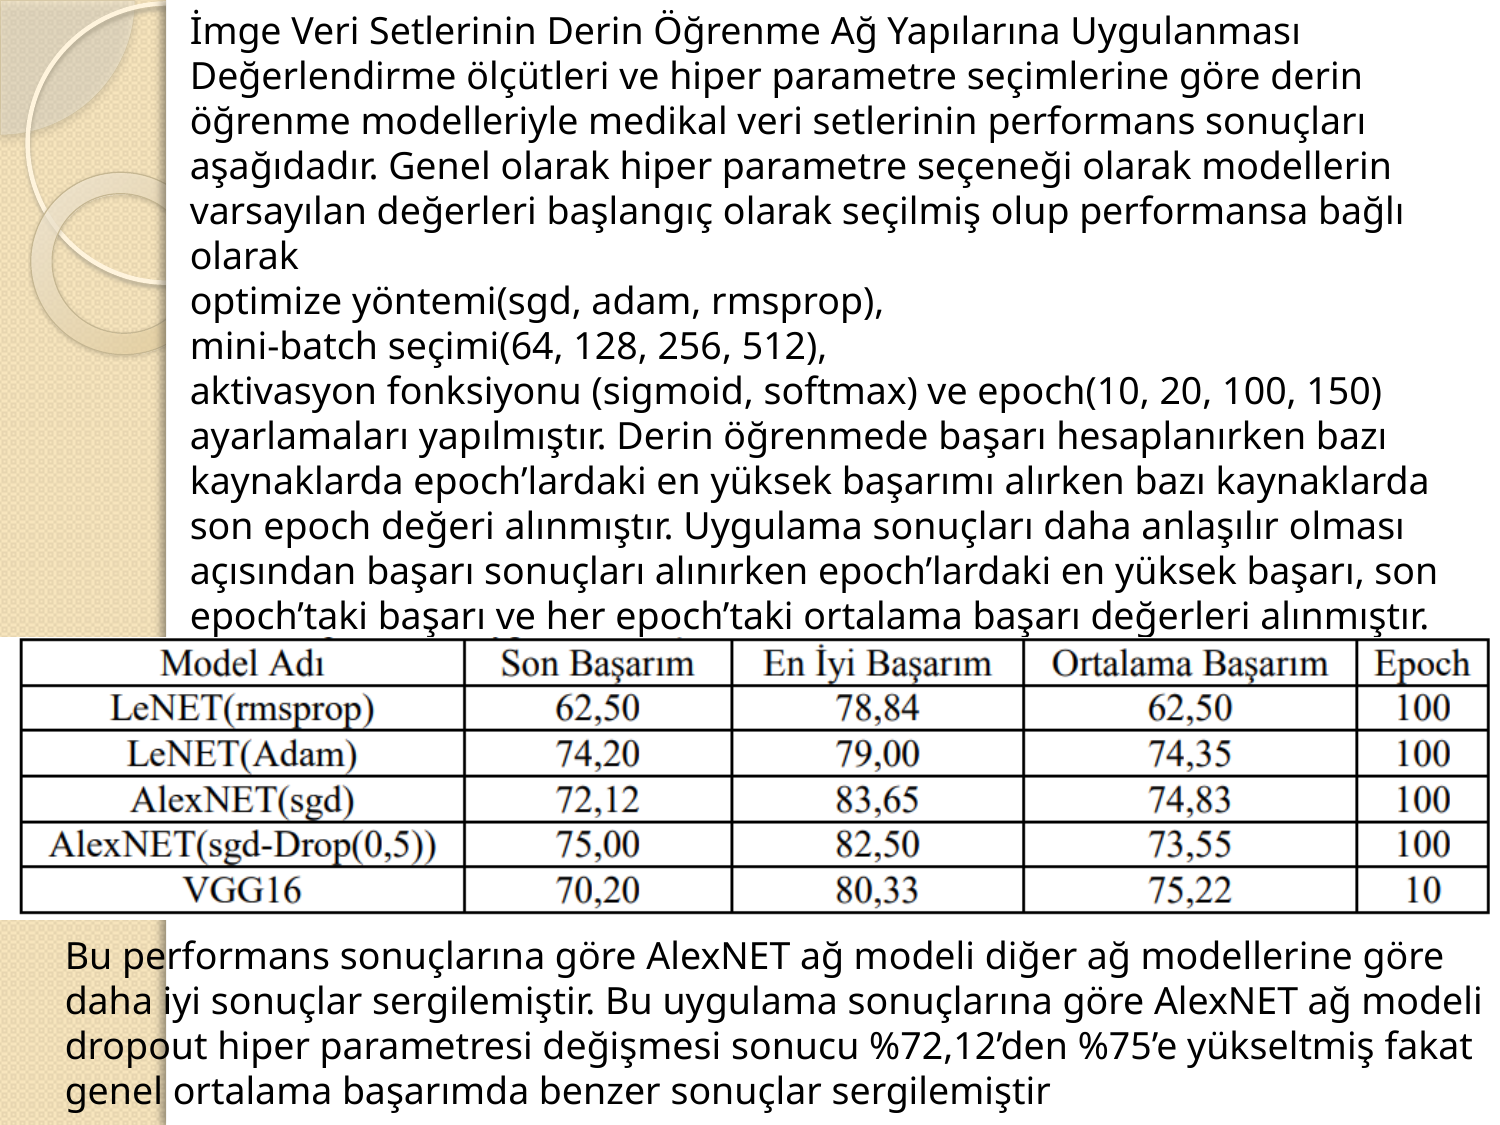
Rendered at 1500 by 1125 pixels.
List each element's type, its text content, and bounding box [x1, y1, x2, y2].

picture [0, 637, 1500, 920]
text_box Bu performans sonuçlarına göre AlexNET ağ modeli diğer ağ modellerine göre daha iyi sonuçlar sergilemiştir. Bu uygulama sonuçlarına göre AlexNET ağ modeli dropout hiper parametresi değişmesi sonucu %72,12’den %75’e yükseltmiş fakat genel ortalama başarımda benzer sonuçlar sergilemiştir [50, 930, 1500, 1120]
text_box İmge Veri Setlerinin Derin Öğrenme Ağ Yapılarına Uygulanması Değerlendirme ölçütleri ve hiper parametre seçimlerine göre derin öğrenme modelleriyle medikal veri setlerinin performans sonuçları aşağıdadır. Genel olarak hiper parametre seçeneği olarak modellerin varsayılan değerleri başlangıç olarak seçilmiş olup performansa bağlı olarak optimize yöntemi(sgd, adam, rmsprop), mini-batch seçimi(64, 128, 256, 512), aktivasyon fonksiyonu (sigmoid, softmax) ve epoch(10, 20, 100, 150) ayarlamaları yapılmıştır. Derin öğrenmede başarı hesaplanırken bazı kaynaklarda epoch’lardaki en yüksek başarımı alırken bazı kaynaklarda son epoch değeri alınmıştır. Uygulama sonuçları daha anlaşılır olması açısından başarı sonuçları alınırken epoch’lardaki en yüksek başarı, son epoch’taki başarı ve her epoch’taki ortalama başarı değerleri alınmıştır. Epoch: Derin öğrenme modelinin tüm veri seti ile kaç kez eğitileceğini ifade eder. [174, 0, 1500, 635]
